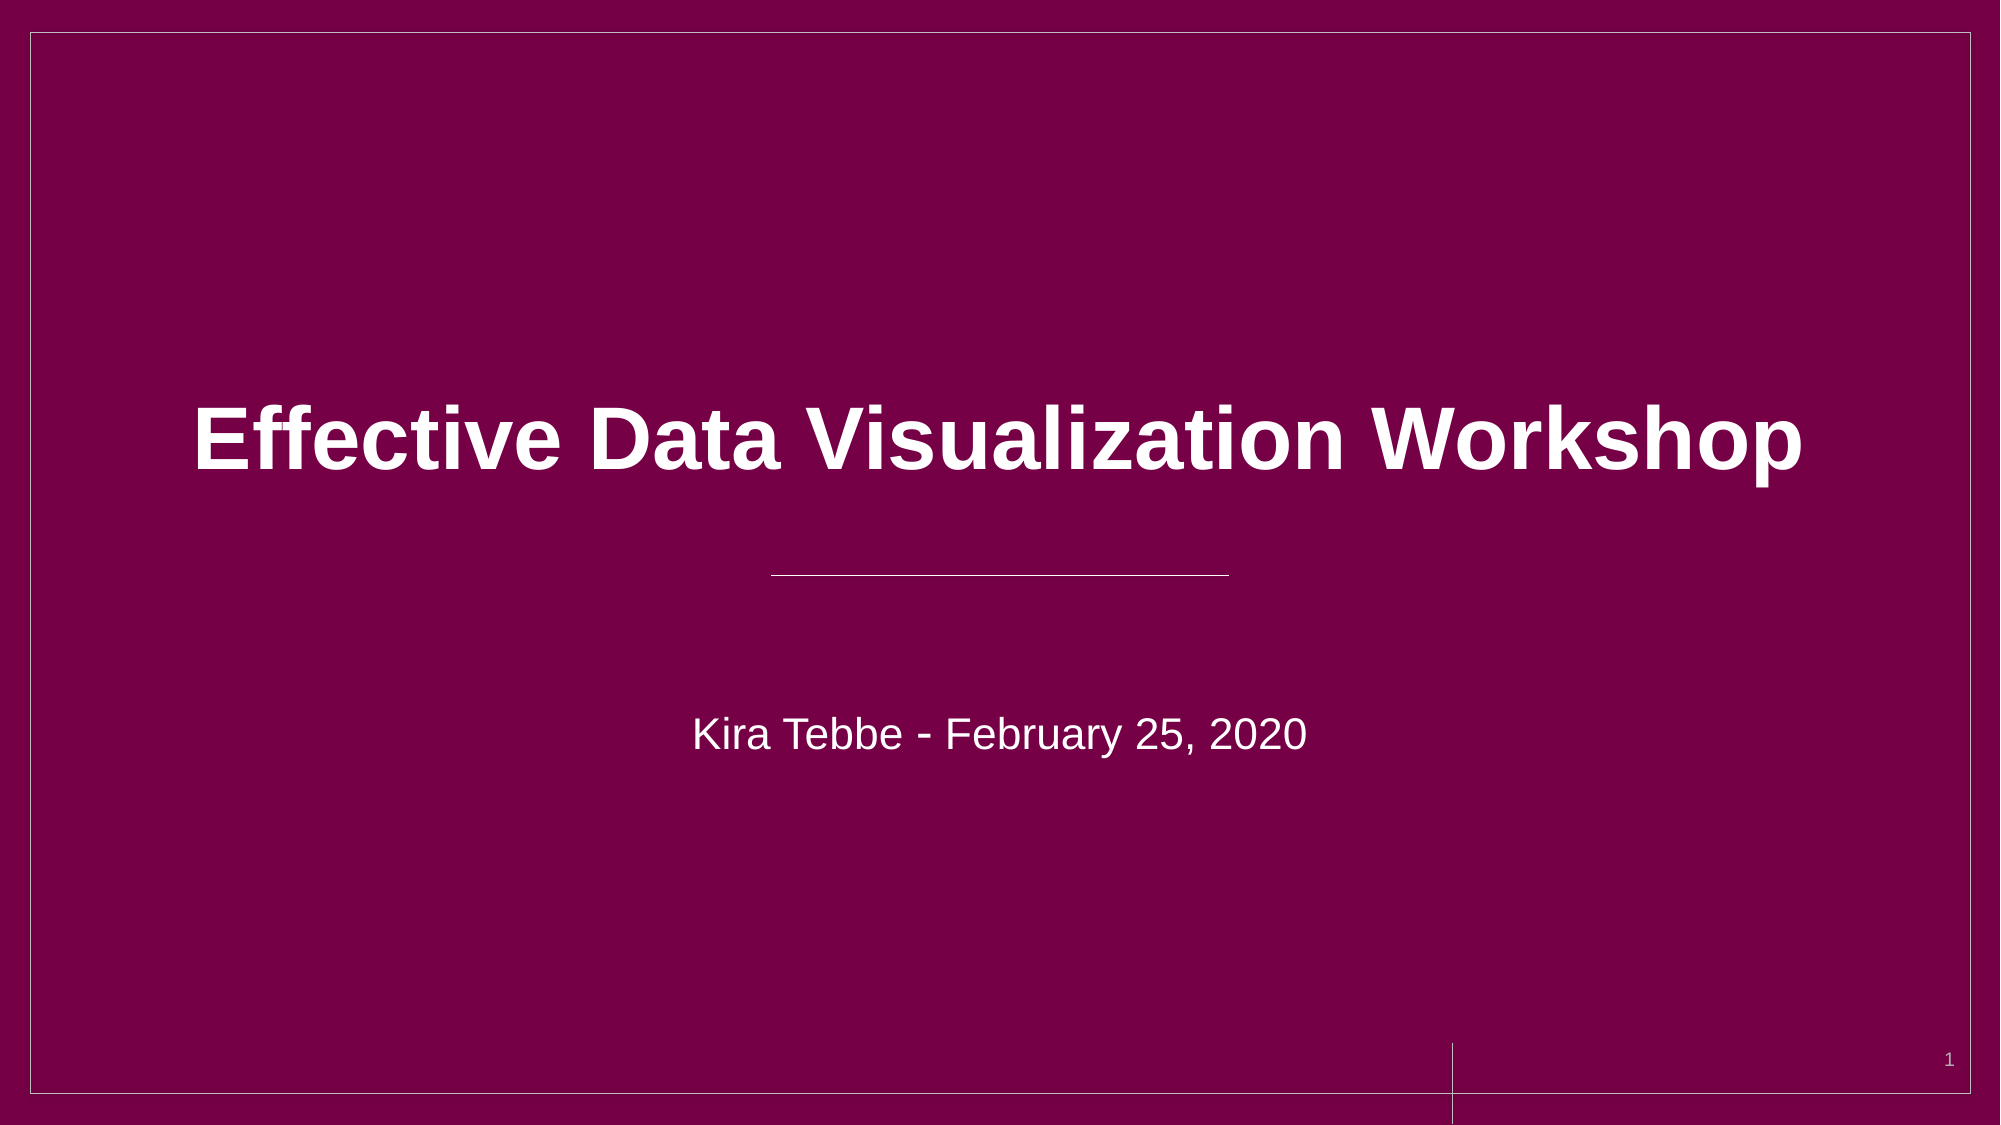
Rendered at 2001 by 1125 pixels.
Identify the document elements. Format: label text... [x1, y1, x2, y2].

subtitle Kira Tebbe - February 25, 2020 [300, 691, 1700, 811]
slide_number 1 [1899, 1028, 1970, 1089]
title Effective Data Visualization Workshop [150, 292, 1850, 576]
